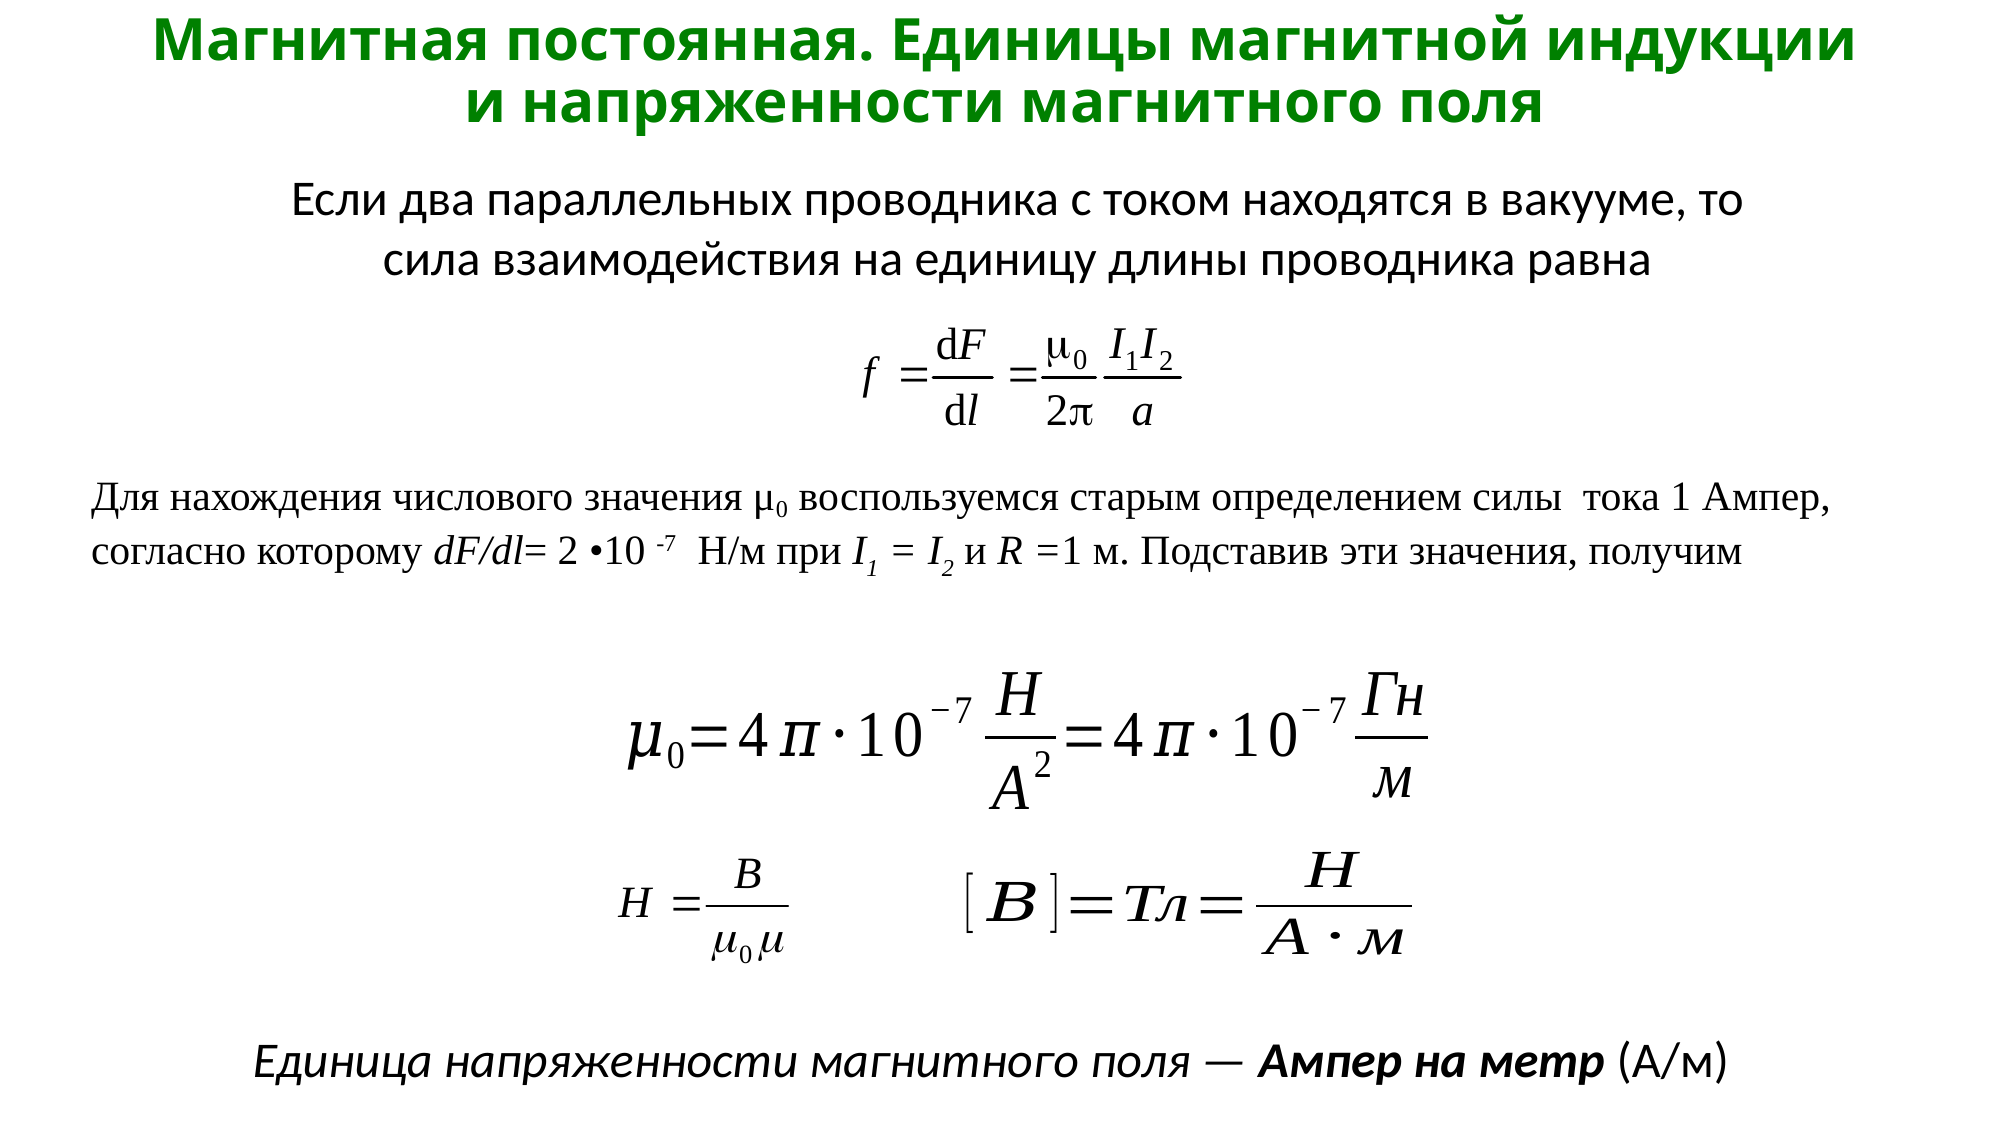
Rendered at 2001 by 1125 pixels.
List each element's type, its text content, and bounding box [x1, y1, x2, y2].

text_box Единица напряженности магнитного поля — Ампер на метр (А/м) [238, 1019, 1820, 1095]
text_box Если два параллельных проводника с током находятся в вакууме, то сила взаимодействия на единицу длины проводника равна [76, 157, 1959, 293]
text_box [249, 500, 281, 561]
text_box Для нахождения числового значения μ0 воспользуемся старым определением силы тока 1 Ампер, согласно которому dF/dl= 2 •10 -7 Н/м при I1 = I2 и R =1 м. Подставив эти значения, получим [76, 461, 1853, 589]
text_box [610, 845, 800, 974]
title Магнитная постоянная. Единицы магнитной индукции и напряженности магнитного поля [112, 0, 1897, 146]
picture [846, 314, 1190, 434]
